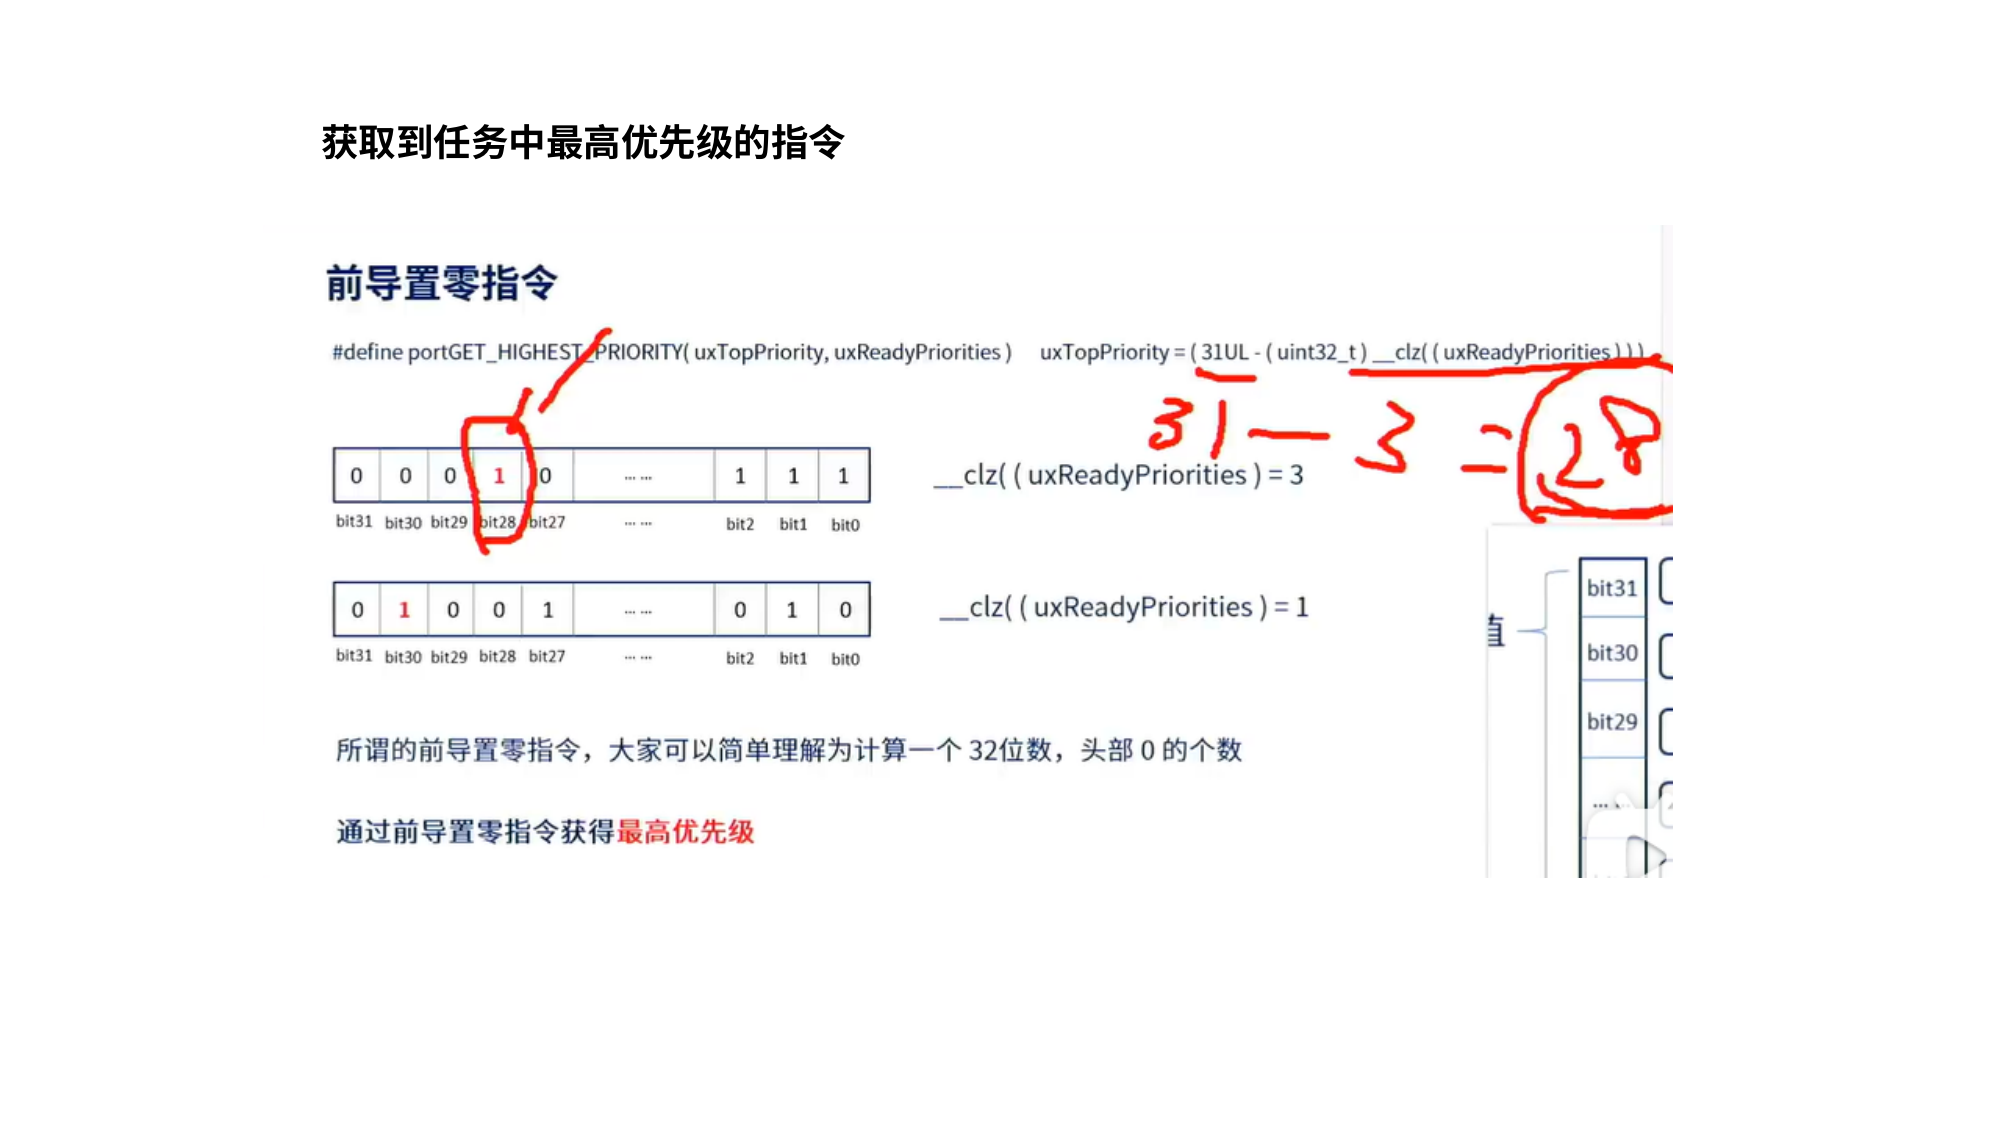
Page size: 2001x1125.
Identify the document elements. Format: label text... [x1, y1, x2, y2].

picture [263, 225, 1673, 878]
text_box 获取到任务中最高优先级的指令 [306, 111, 875, 172]
